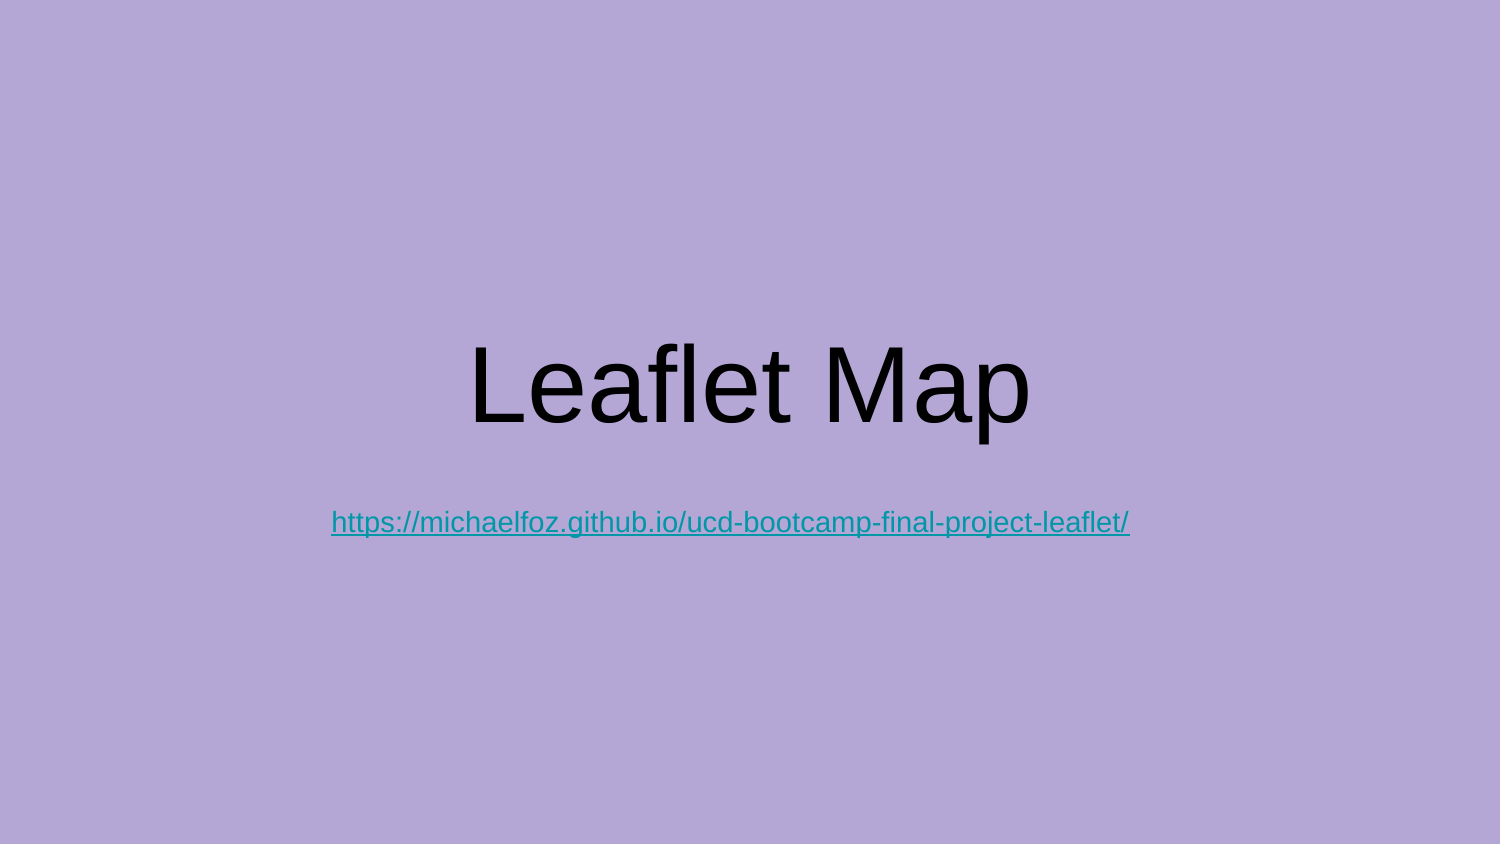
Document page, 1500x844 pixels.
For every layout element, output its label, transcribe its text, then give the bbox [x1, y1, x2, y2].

text_box https://michaelfoz.github.io/ucd-bootcamp-final-project-leaflet/ [316, 488, 1169, 588]
title Leaflet Map [51, 122, 1449, 459]
